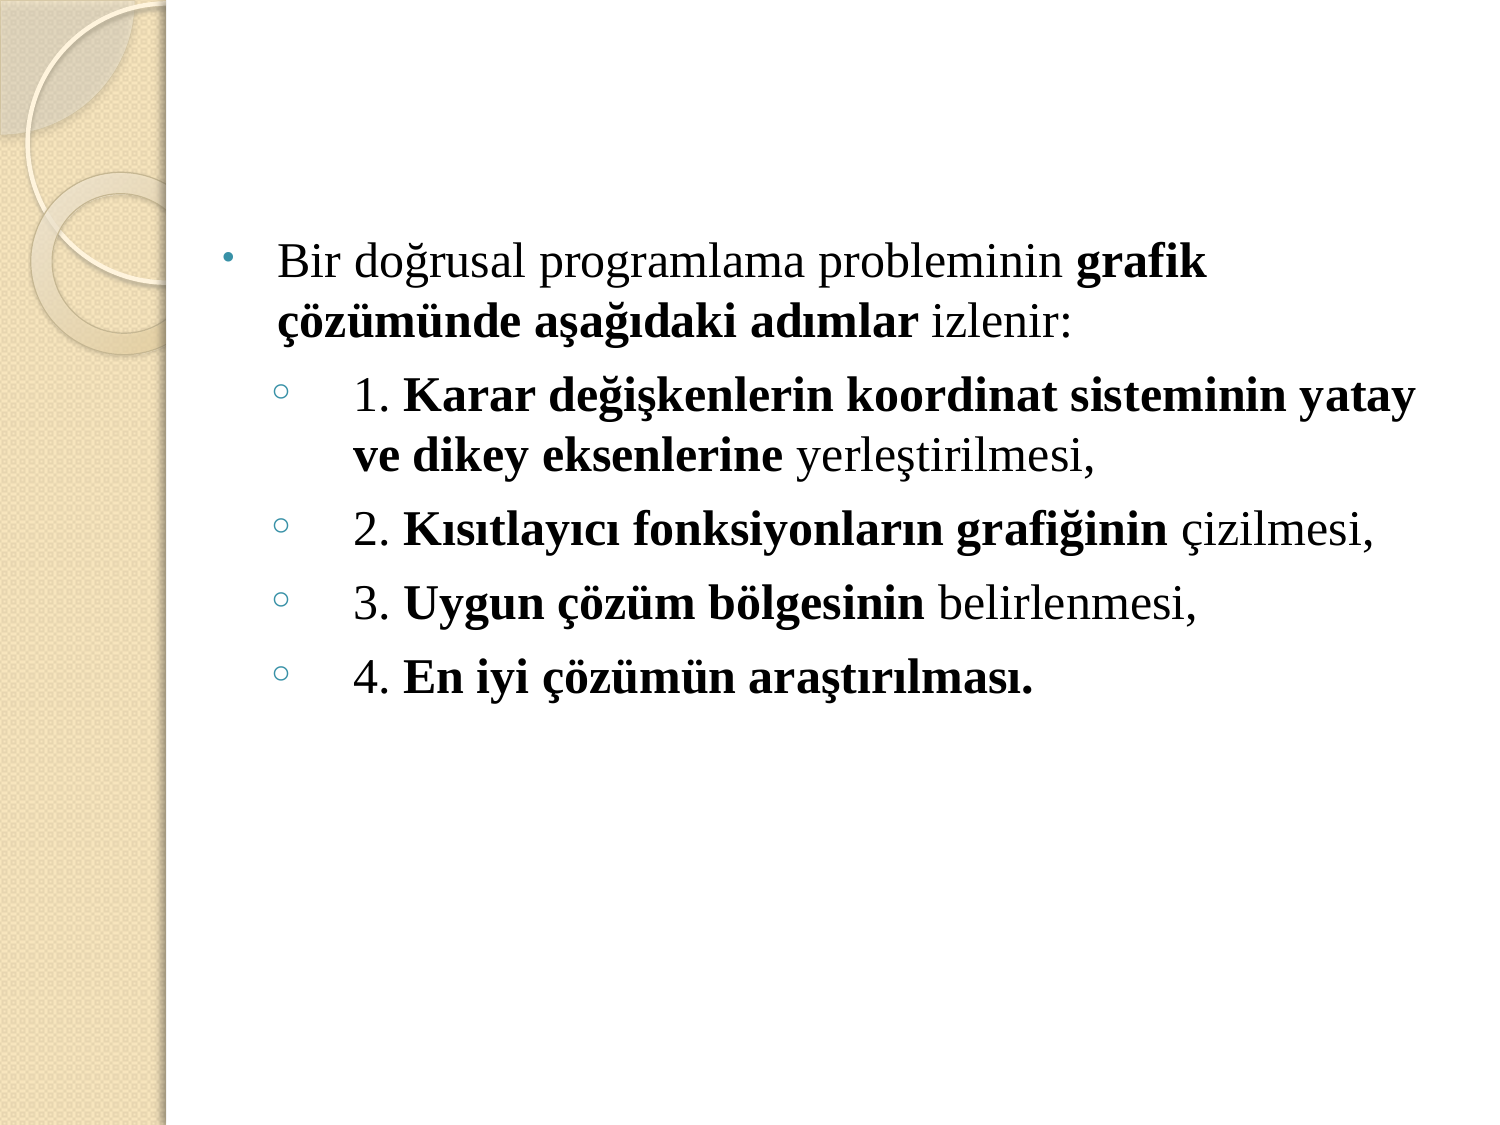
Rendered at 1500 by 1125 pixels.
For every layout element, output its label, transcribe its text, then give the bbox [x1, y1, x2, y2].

list Bir doğrusal programlama probleminin grafik çözümünde aşağıdaki adımlar izlenir: 1. Karar değişkenlerin koordinat sisteminin yatay ve dikey eksenlerine yerleştirilmesi, 2. Kısıtlayıcı fonksiyonların grafiğinin çizilmesi, 3. Uygun çözüm bölgesinin belirlenmesi, 4. En iyi çözümün araştırılması. [206, 219, 1437, 752]
